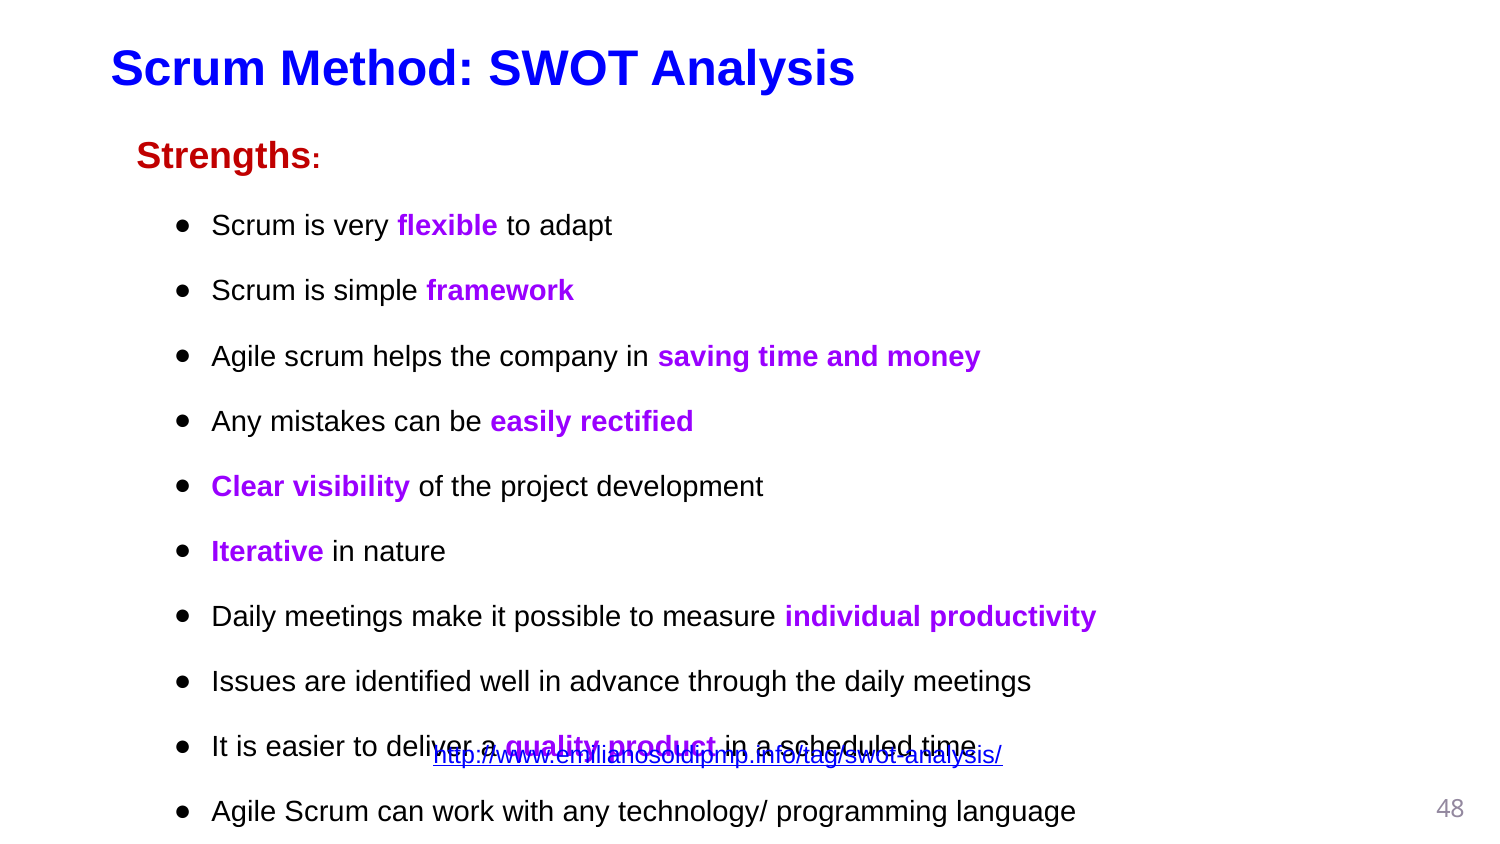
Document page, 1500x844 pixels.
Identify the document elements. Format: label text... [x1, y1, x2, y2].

text_box http://www.emilianosoldipmp.info/tag/swot-analysis/ [193, 723, 1252, 798]
text_box Scrum Method: SWOT Analysis [95, 27, 1092, 117]
text_box Strengths: Scrum is very flexible to adapt Scrum is simple framework Agile scrum helps the company in saving time and money Any mistakes can be easily rectified Clear visibility of the project development Iterative in nature Daily meetings make it possible to measure individual productivity Issues are identified well in advance through the daily meetings It is easier to deliver a quality product in a scheduled time Agile Scrum can work with any technology/ programming language Team is given authority to make decisions [121, 116, 1379, 786]
